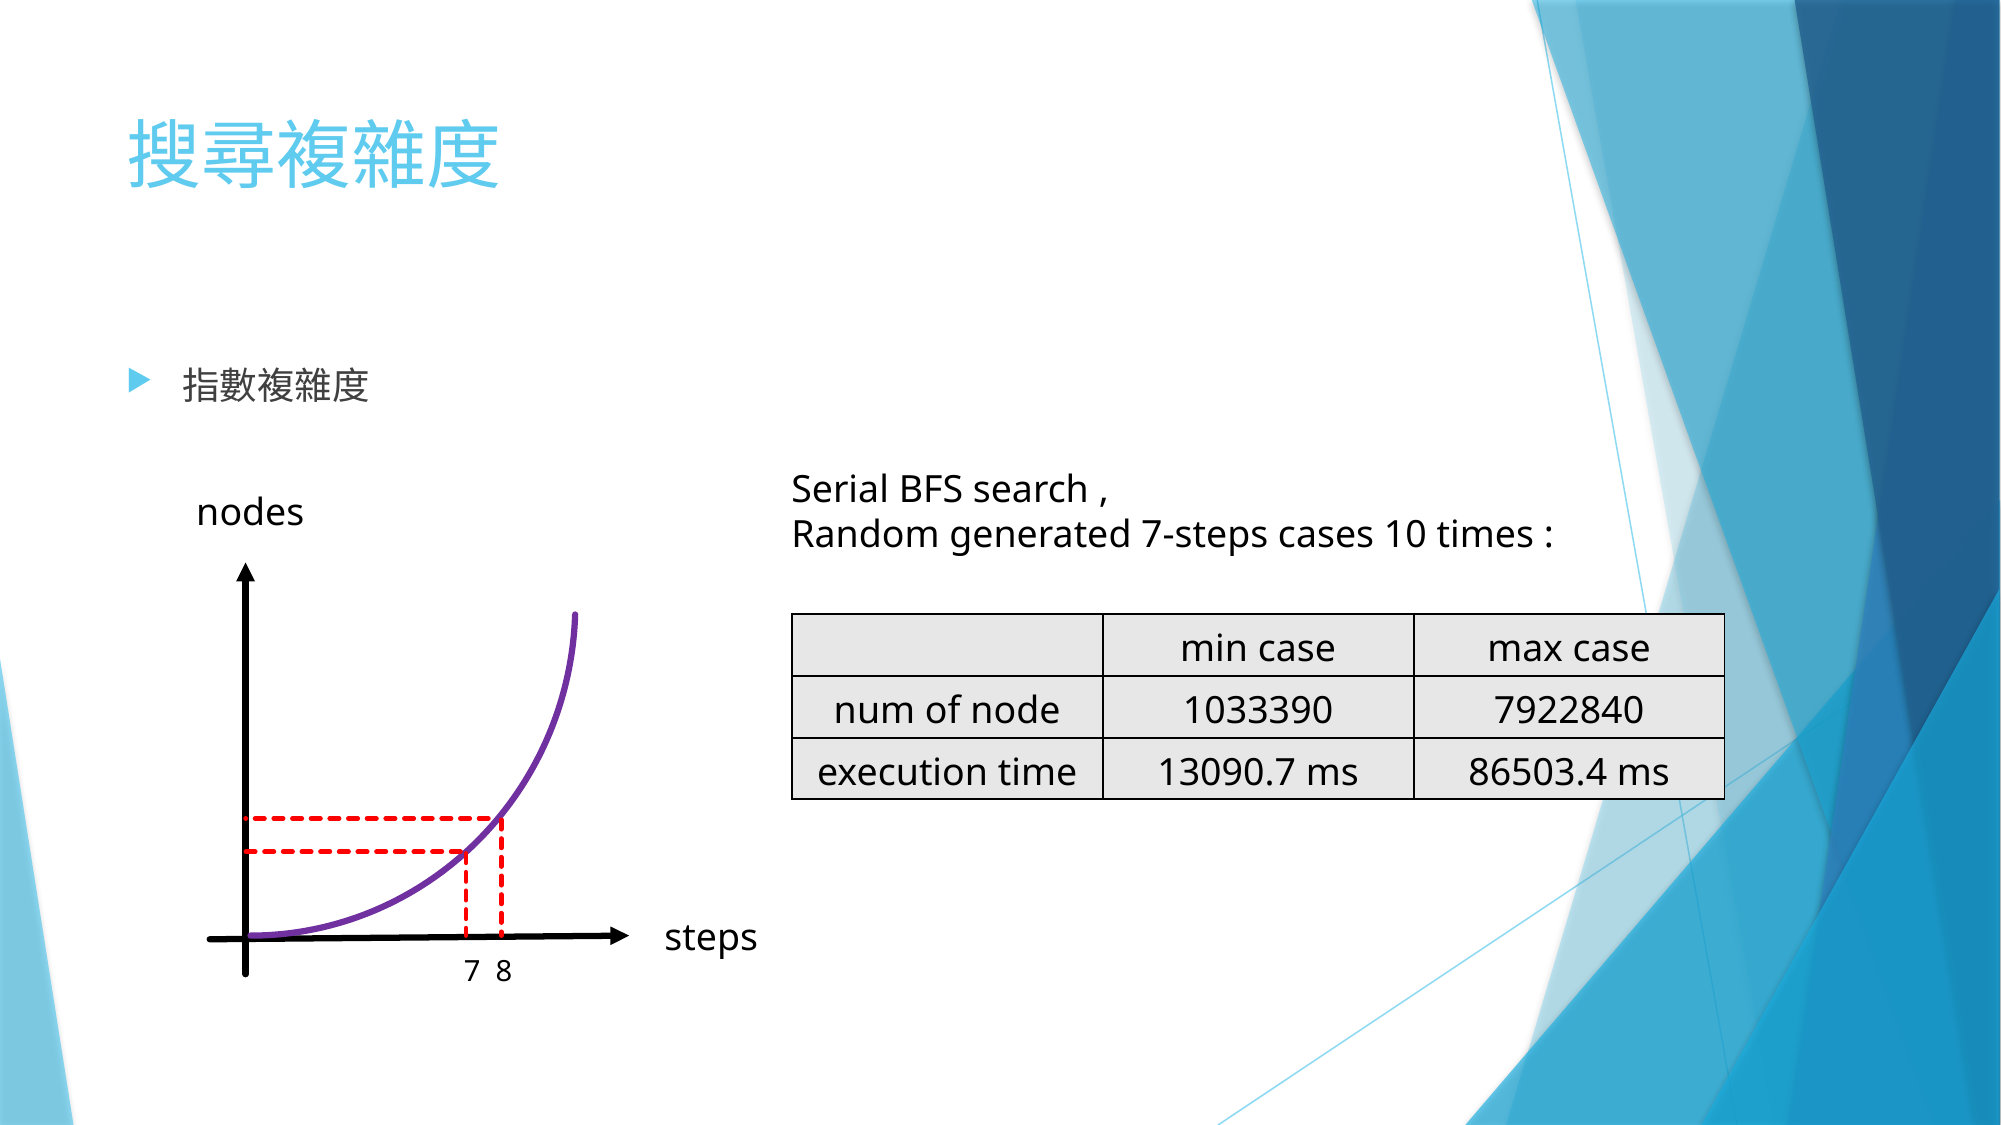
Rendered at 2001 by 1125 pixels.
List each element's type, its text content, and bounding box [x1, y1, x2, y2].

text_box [506, 935, 630, 940]
table_cell 1033390 [1104, 677, 1413, 737]
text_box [250, 935, 462, 940]
text_box steps [649, 905, 773, 966]
text_box Serial BFS search , Random generated 7-steps cases 10 times : [776, 457, 1570, 563]
table_cell num of node [793, 677, 1102, 737]
title 搜尋複雜度 [111, 99, 1522, 317]
text_box 7 8 [449, 949, 528, 995]
text_box [250, 603, 577, 853]
list 指數複雜度 [111, 354, 1522, 992]
table_cell 7922840 [1415, 677, 1724, 737]
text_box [470, 935, 496, 940]
table_cell 86503.4 ms [1415, 739, 1724, 798]
table_cell execution time [793, 739, 1102, 798]
table_header min case [1104, 615, 1413, 675]
table_cell 13090.7 ms [1104, 739, 1413, 798]
table_header [793, 615, 1102, 675]
table_header max case [1415, 615, 1724, 675]
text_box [209, 935, 240, 940]
text_box nodes [181, 480, 320, 541]
text_box [250, 860, 459, 934]
